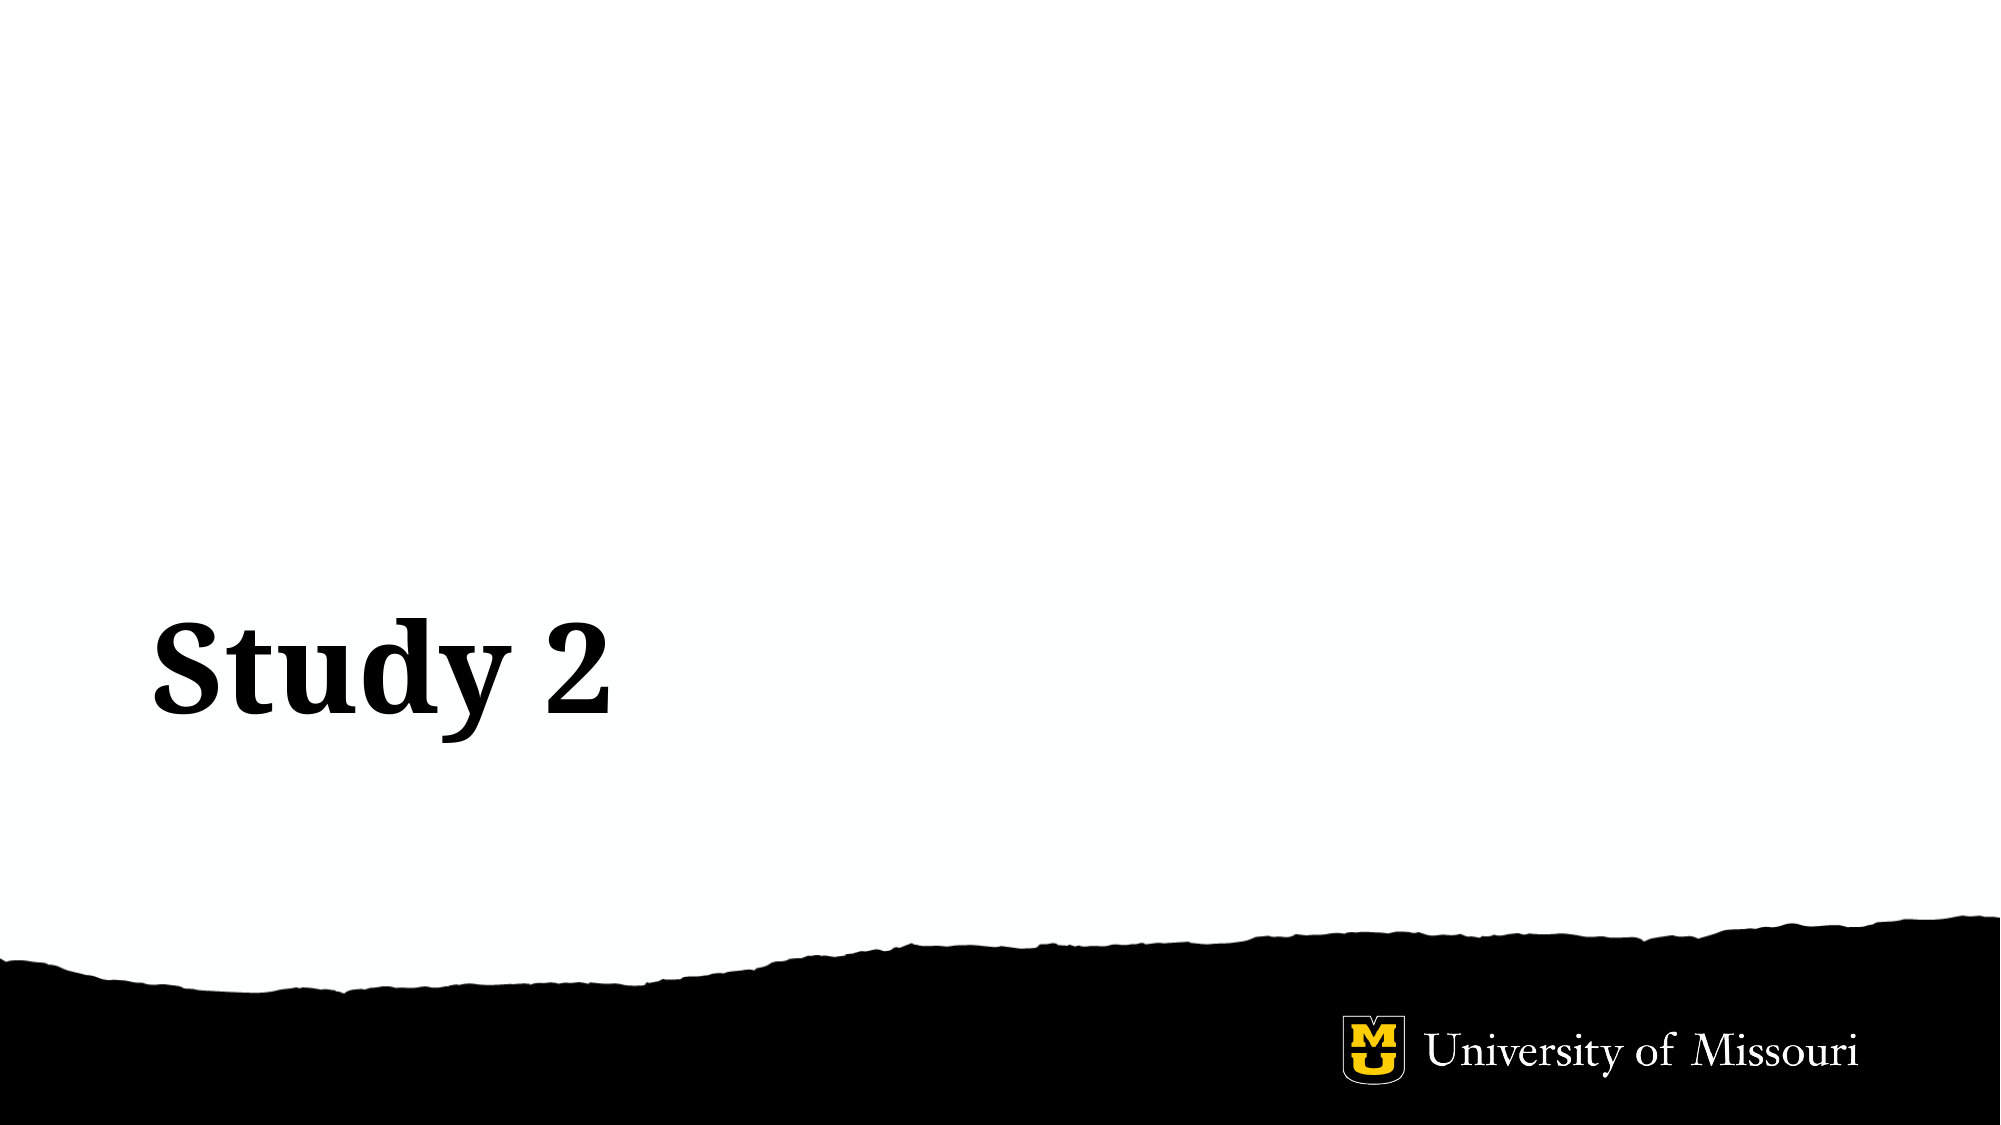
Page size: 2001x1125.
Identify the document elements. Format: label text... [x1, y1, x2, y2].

title Study 2 [136, 280, 1862, 749]
picture [0, 901, 2000, 1125]
